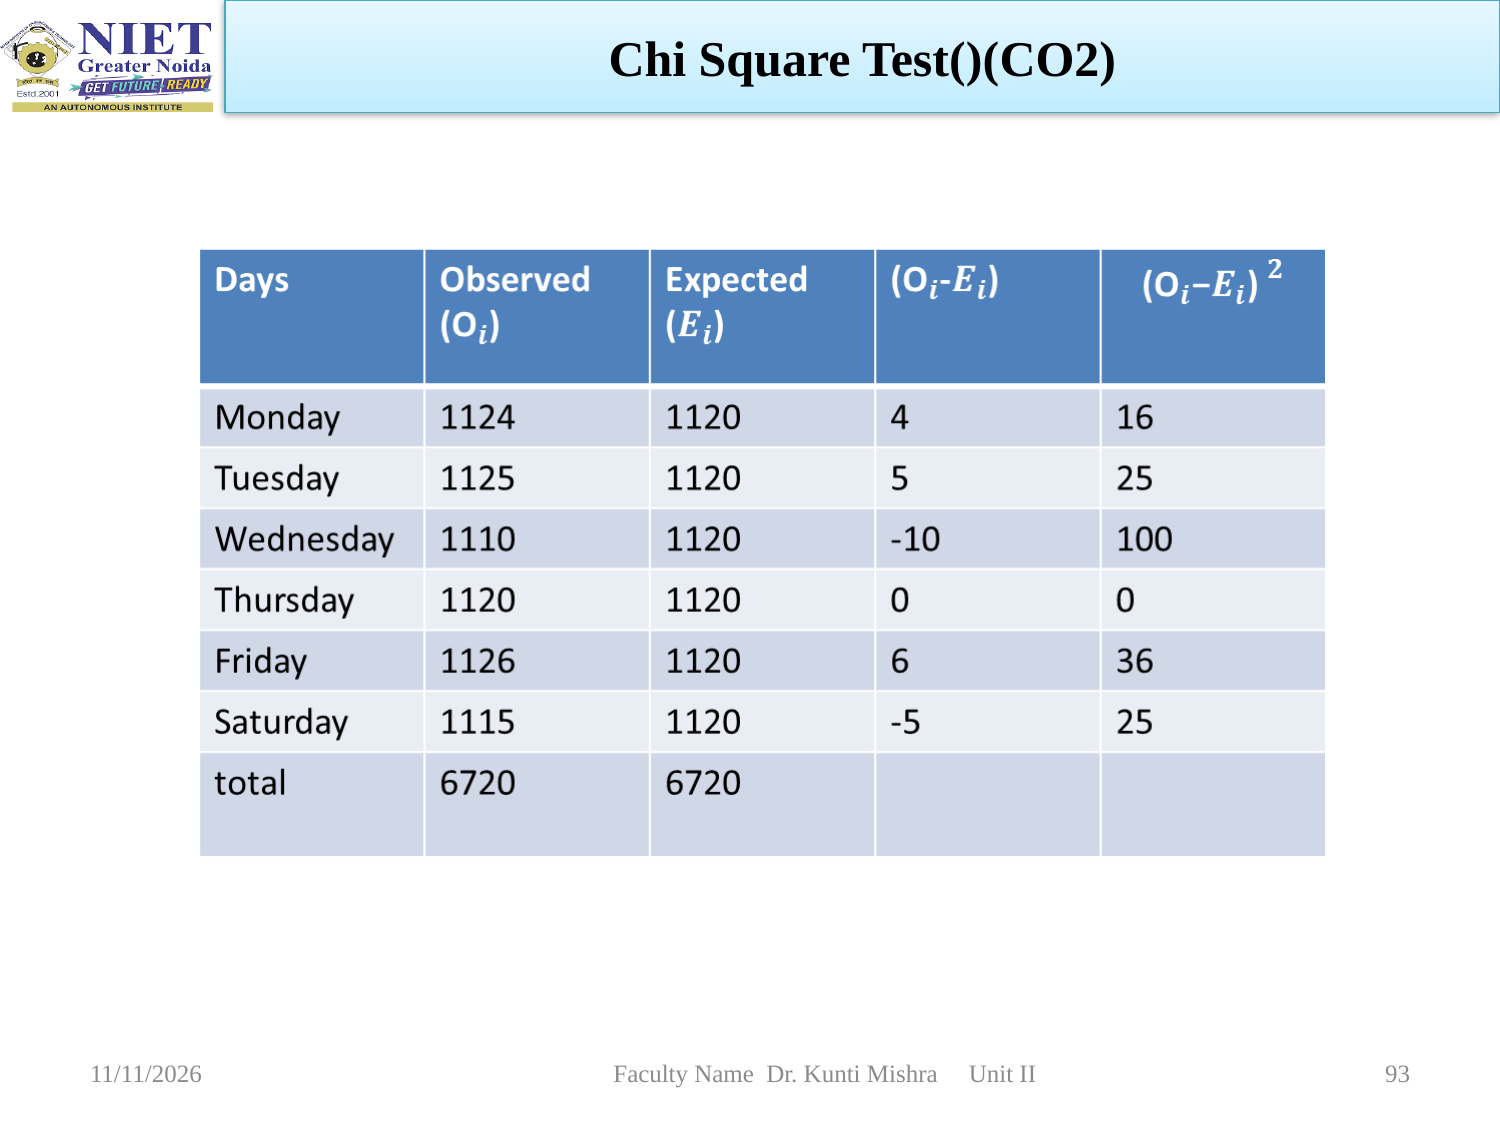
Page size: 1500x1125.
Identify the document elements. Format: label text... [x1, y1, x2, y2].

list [199, 244, 1326, 873]
footer Faculty Name Dr. Kunti Mishra Unit II [412, 1042, 1074, 1103]
slide_number 93 [1074, 1042, 1425, 1103]
picture [0, 21, 213, 112]
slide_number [75, 1042, 412, 1103]
